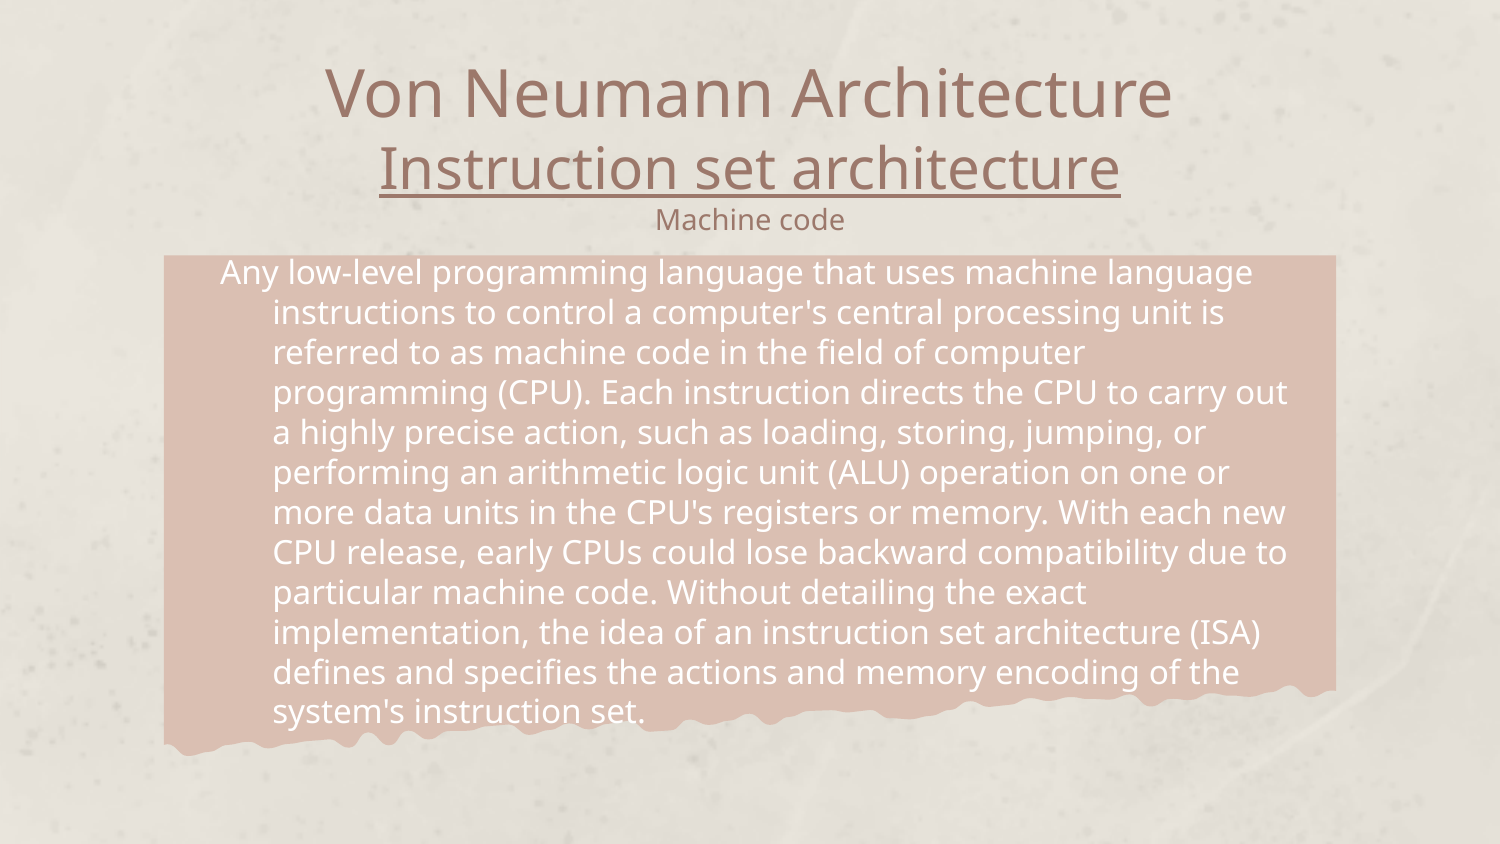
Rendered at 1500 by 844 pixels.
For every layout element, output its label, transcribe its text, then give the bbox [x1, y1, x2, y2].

picture [0, 0, 1500, 844]
subtitle Any low-level programming language that uses machine language instructions to control a computer's central processing unit is referred to as machine code in the field of computer programming (CPU). Each instruction directs the CPU to carry out a highly precise action, such as loading, storing, jumping, or performing an arithmetic logic unit (ALU) operation on one or more data units in the CPU's registers or memory. With each new CPU release, early CPUs could lose backward compatibility due to particular machine code. Without detailing the exact implementation, the idea of an instruction set architecture (ISA) defines and specifies the actions and memory encoding of the system's instruction set. [182, 294, 1318, 688]
title Von Neumann Architecture Instruction set architecture Machine code [117, 88, 1383, 198]
